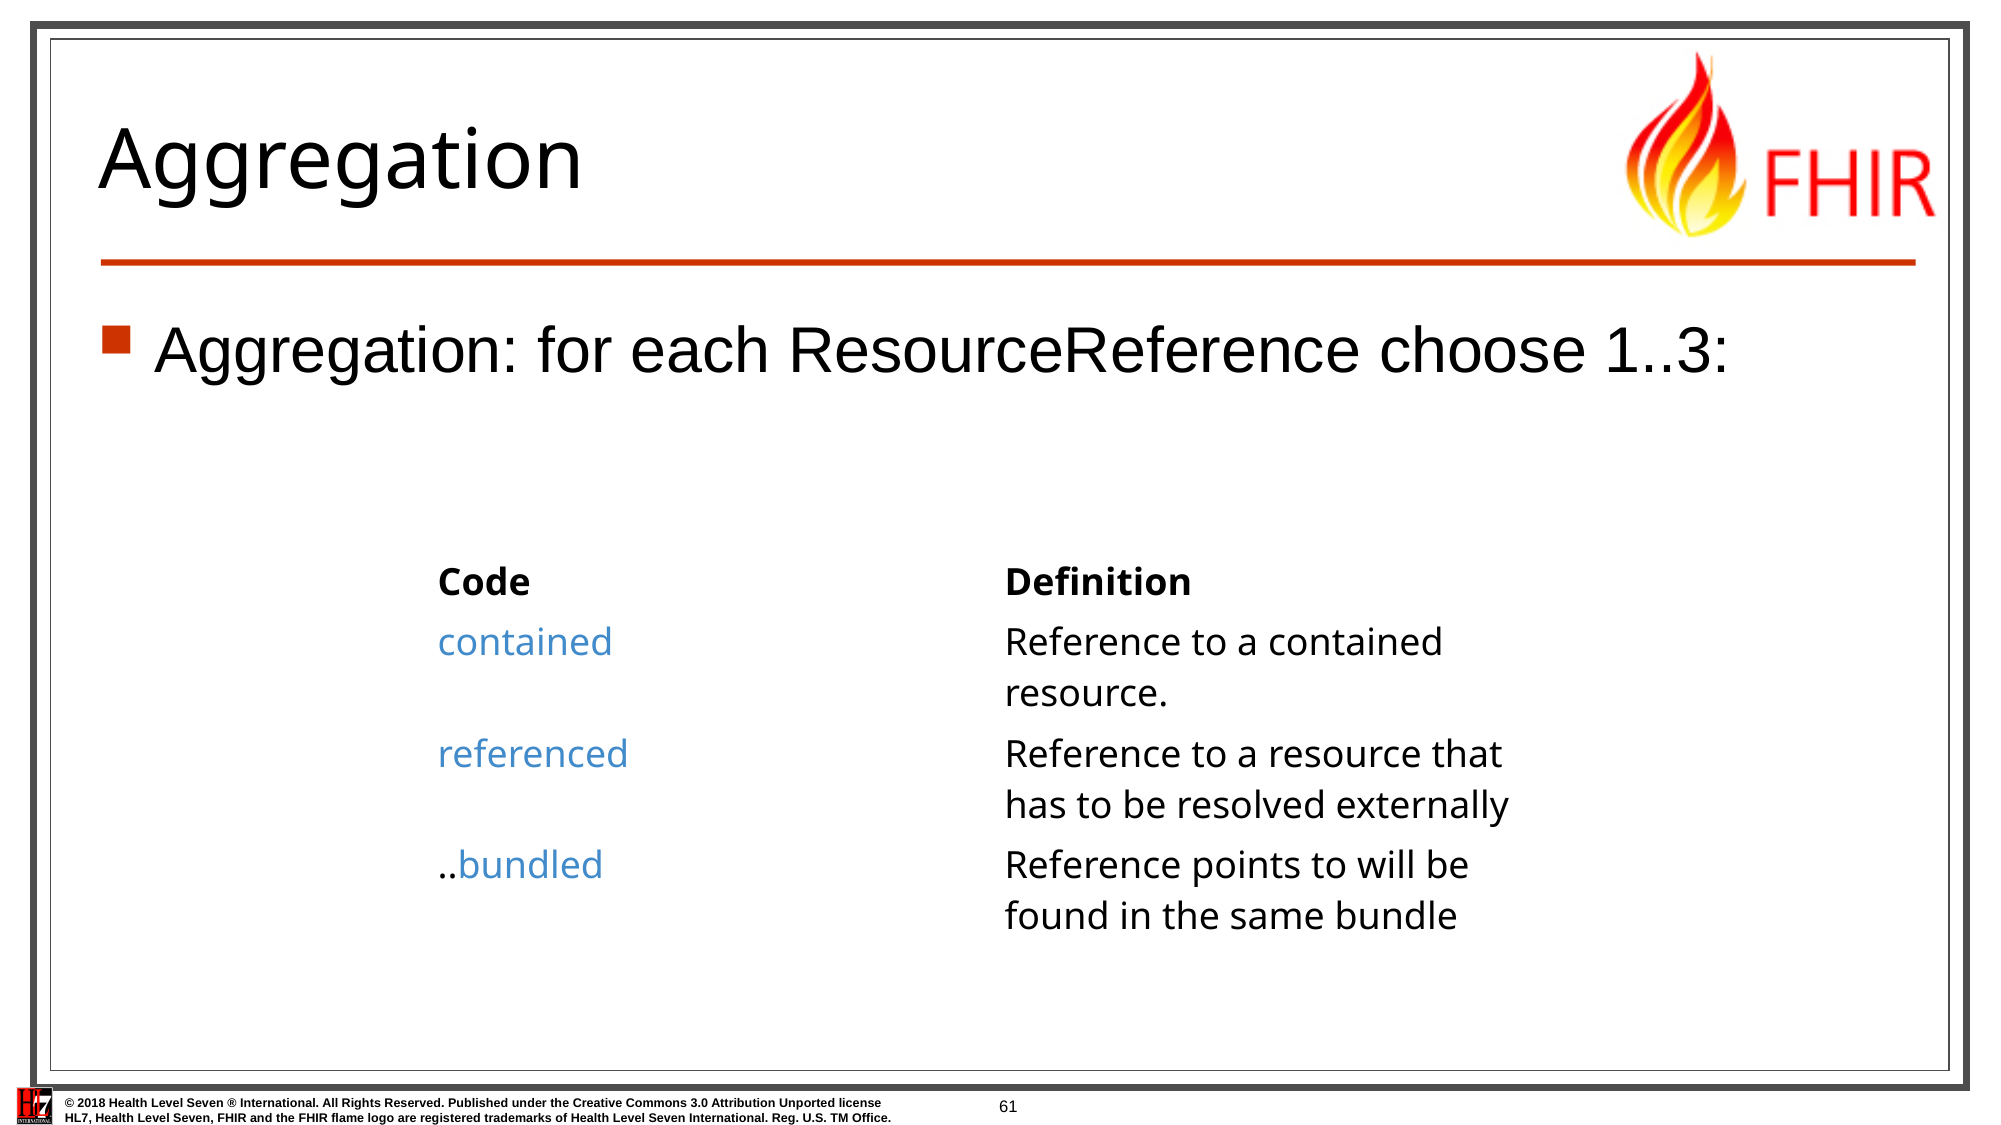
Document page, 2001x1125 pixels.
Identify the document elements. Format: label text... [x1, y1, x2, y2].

table_header Code [433, 551, 1000, 611]
table_cell Reference to a resource that has to be resolved externally [1000, 723, 1567, 834]
picture [1613, 41, 1948, 247]
table_cell referenced [433, 723, 1000, 834]
slide_number 61 [949, 1087, 1067, 1125]
table_header Definition [1000, 551, 1567, 611]
list Aggregation: for each ResourceReference choose 1..3: [83, 299, 1917, 1026]
picture [16, 1087, 53, 1125]
table_cell ..bundled [433, 834, 1000, 945]
table_cell Reference points to will be found in the same bundle [1000, 834, 1567, 945]
title Aggregation [83, 77, 1614, 213]
table_cell contained [433, 611, 1000, 723]
table_cell Reference to a contained resource. [1000, 611, 1567, 723]
